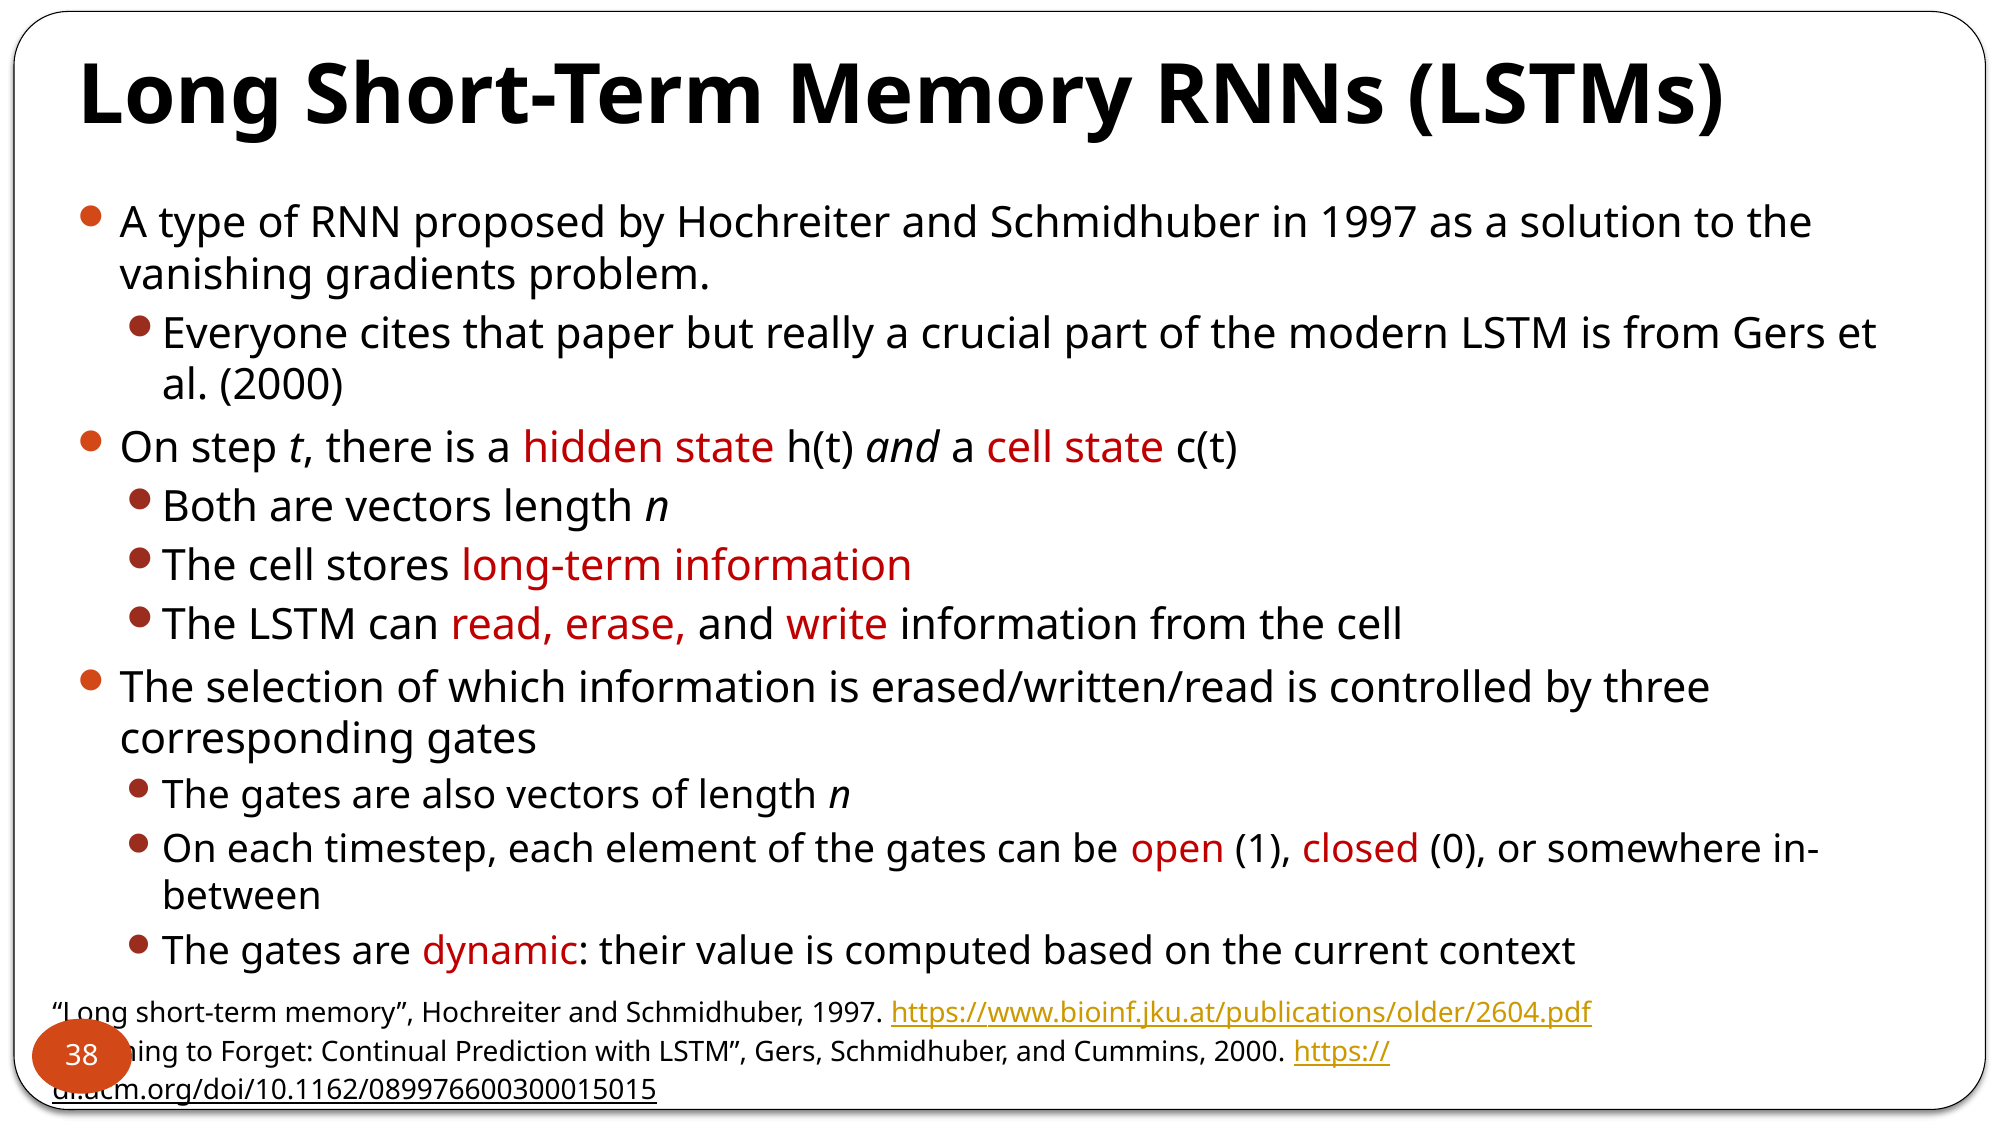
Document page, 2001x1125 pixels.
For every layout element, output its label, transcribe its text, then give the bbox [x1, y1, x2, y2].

text_box “Long short-term memory”, Hochreiter and Schmidhuber, 1997. https://www.bioinf.jku.at/publications/older/2604.pdf “Learning to Forget: Continual Prediction with LSTM”, Gers, Schmidhuber, and Cummins, 2000. https://dl.acm.org/doi/10.1162/089976600300015015 [37, 987, 1963, 1117]
list A type of RNN proposed by Hochreiter and Schmidhuber in 1997 as a solution to the vanishing gradients problem. Everyone cites that paper but really a crucial part of the modern LSTM is from Gers et al. (2000) On step t, there is a hidden state h(t) and a cell state c(t) Both are vectors length n The cell stores long-term information The LSTM can read, erase, and write information from the cell The selection of which information is erased/written/read is controlled by three corresponding gates The gates are also vectors of length n On each timestep, each element of the gates can be open (1), closed (0), or somewhere in-between The gates are dynamic: their value is computed based on the current context [62, 187, 1938, 987]
slide_number 38 [32, 1018, 132, 1094]
title Long Short-Term Memory RNNs (LSTMs) [62, 12, 1900, 155]
